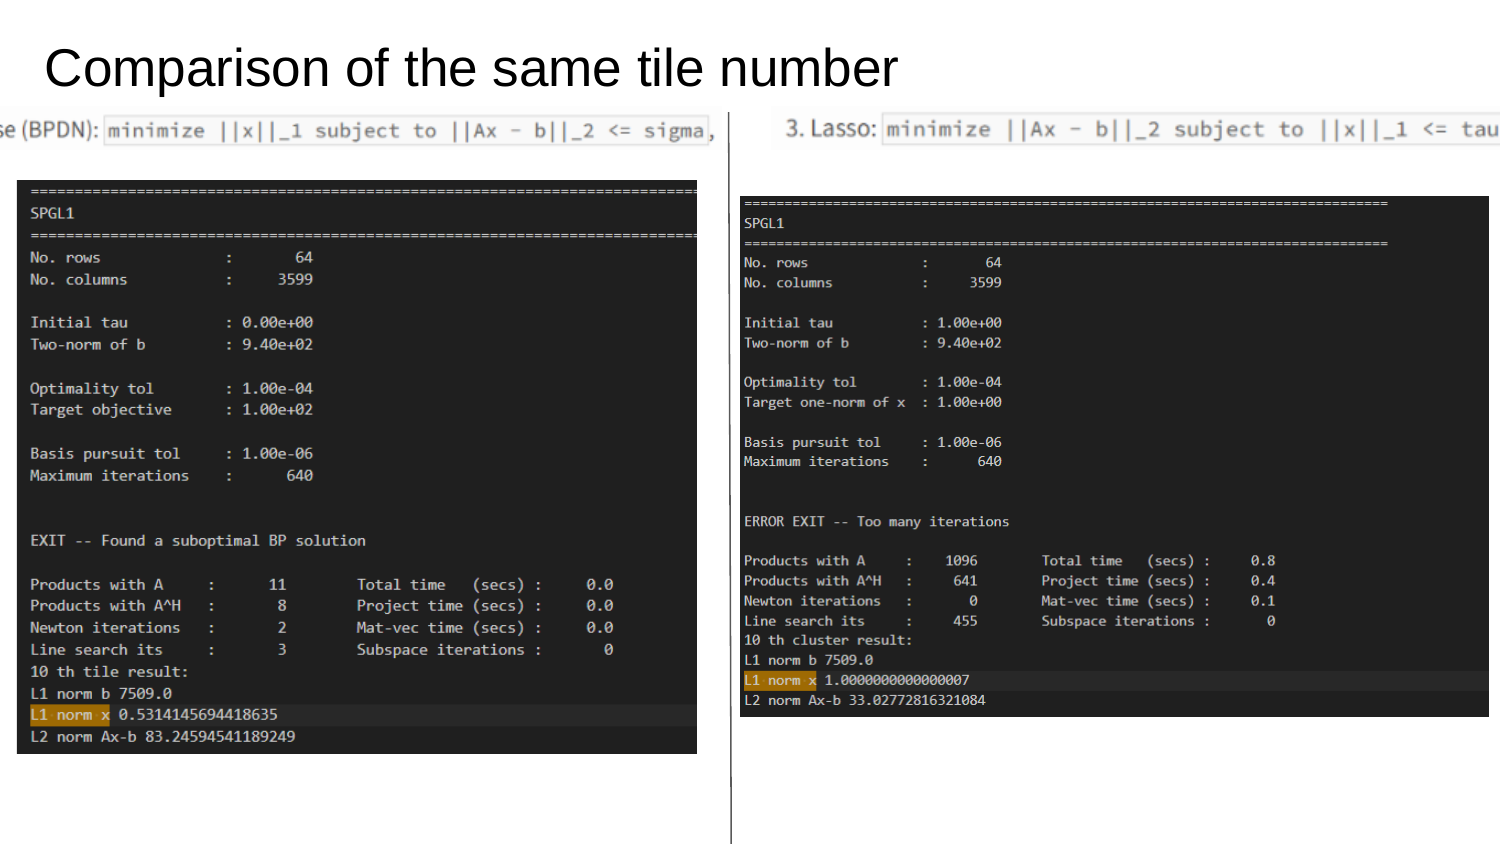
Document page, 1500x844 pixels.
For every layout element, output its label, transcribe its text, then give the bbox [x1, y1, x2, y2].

picture [16, 180, 698, 755]
picture [770, 106, 1500, 151]
title Comparison of the same tile number [29, 18, 1428, 113]
picture [740, 196, 1489, 717]
picture [0, 106, 722, 151]
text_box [728, 111, 732, 844]
